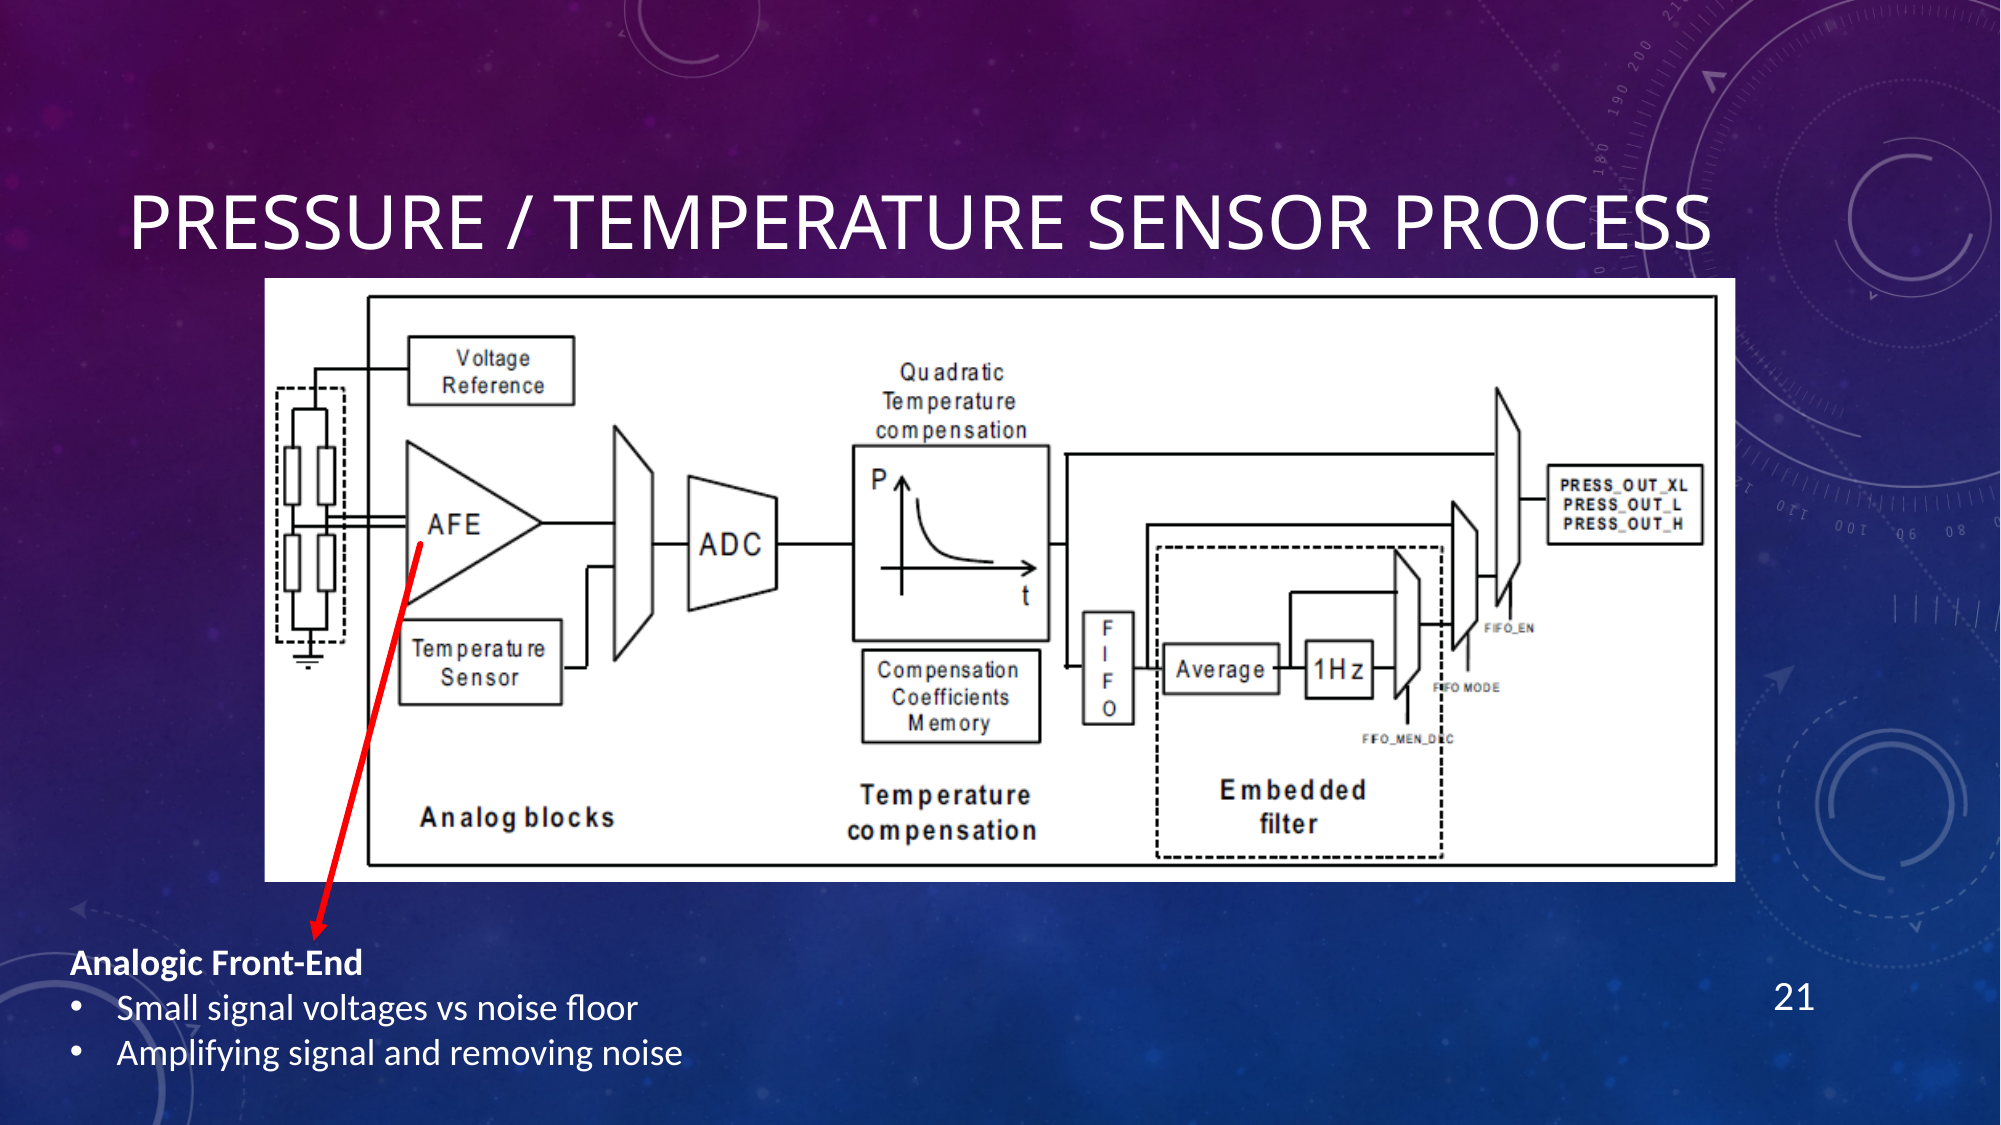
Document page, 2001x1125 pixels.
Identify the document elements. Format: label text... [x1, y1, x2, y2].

picture [0, 0, 2001, 1125]
text_box Analogic Front-End Small signal voltages vs noise floor Amplifying signal and removing noise [54, 930, 699, 1081]
title Pressure / temperature sensor process [112, 99, 1775, 339]
slide_number 21 [1740, 963, 1831, 1025]
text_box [313, 543, 421, 942]
